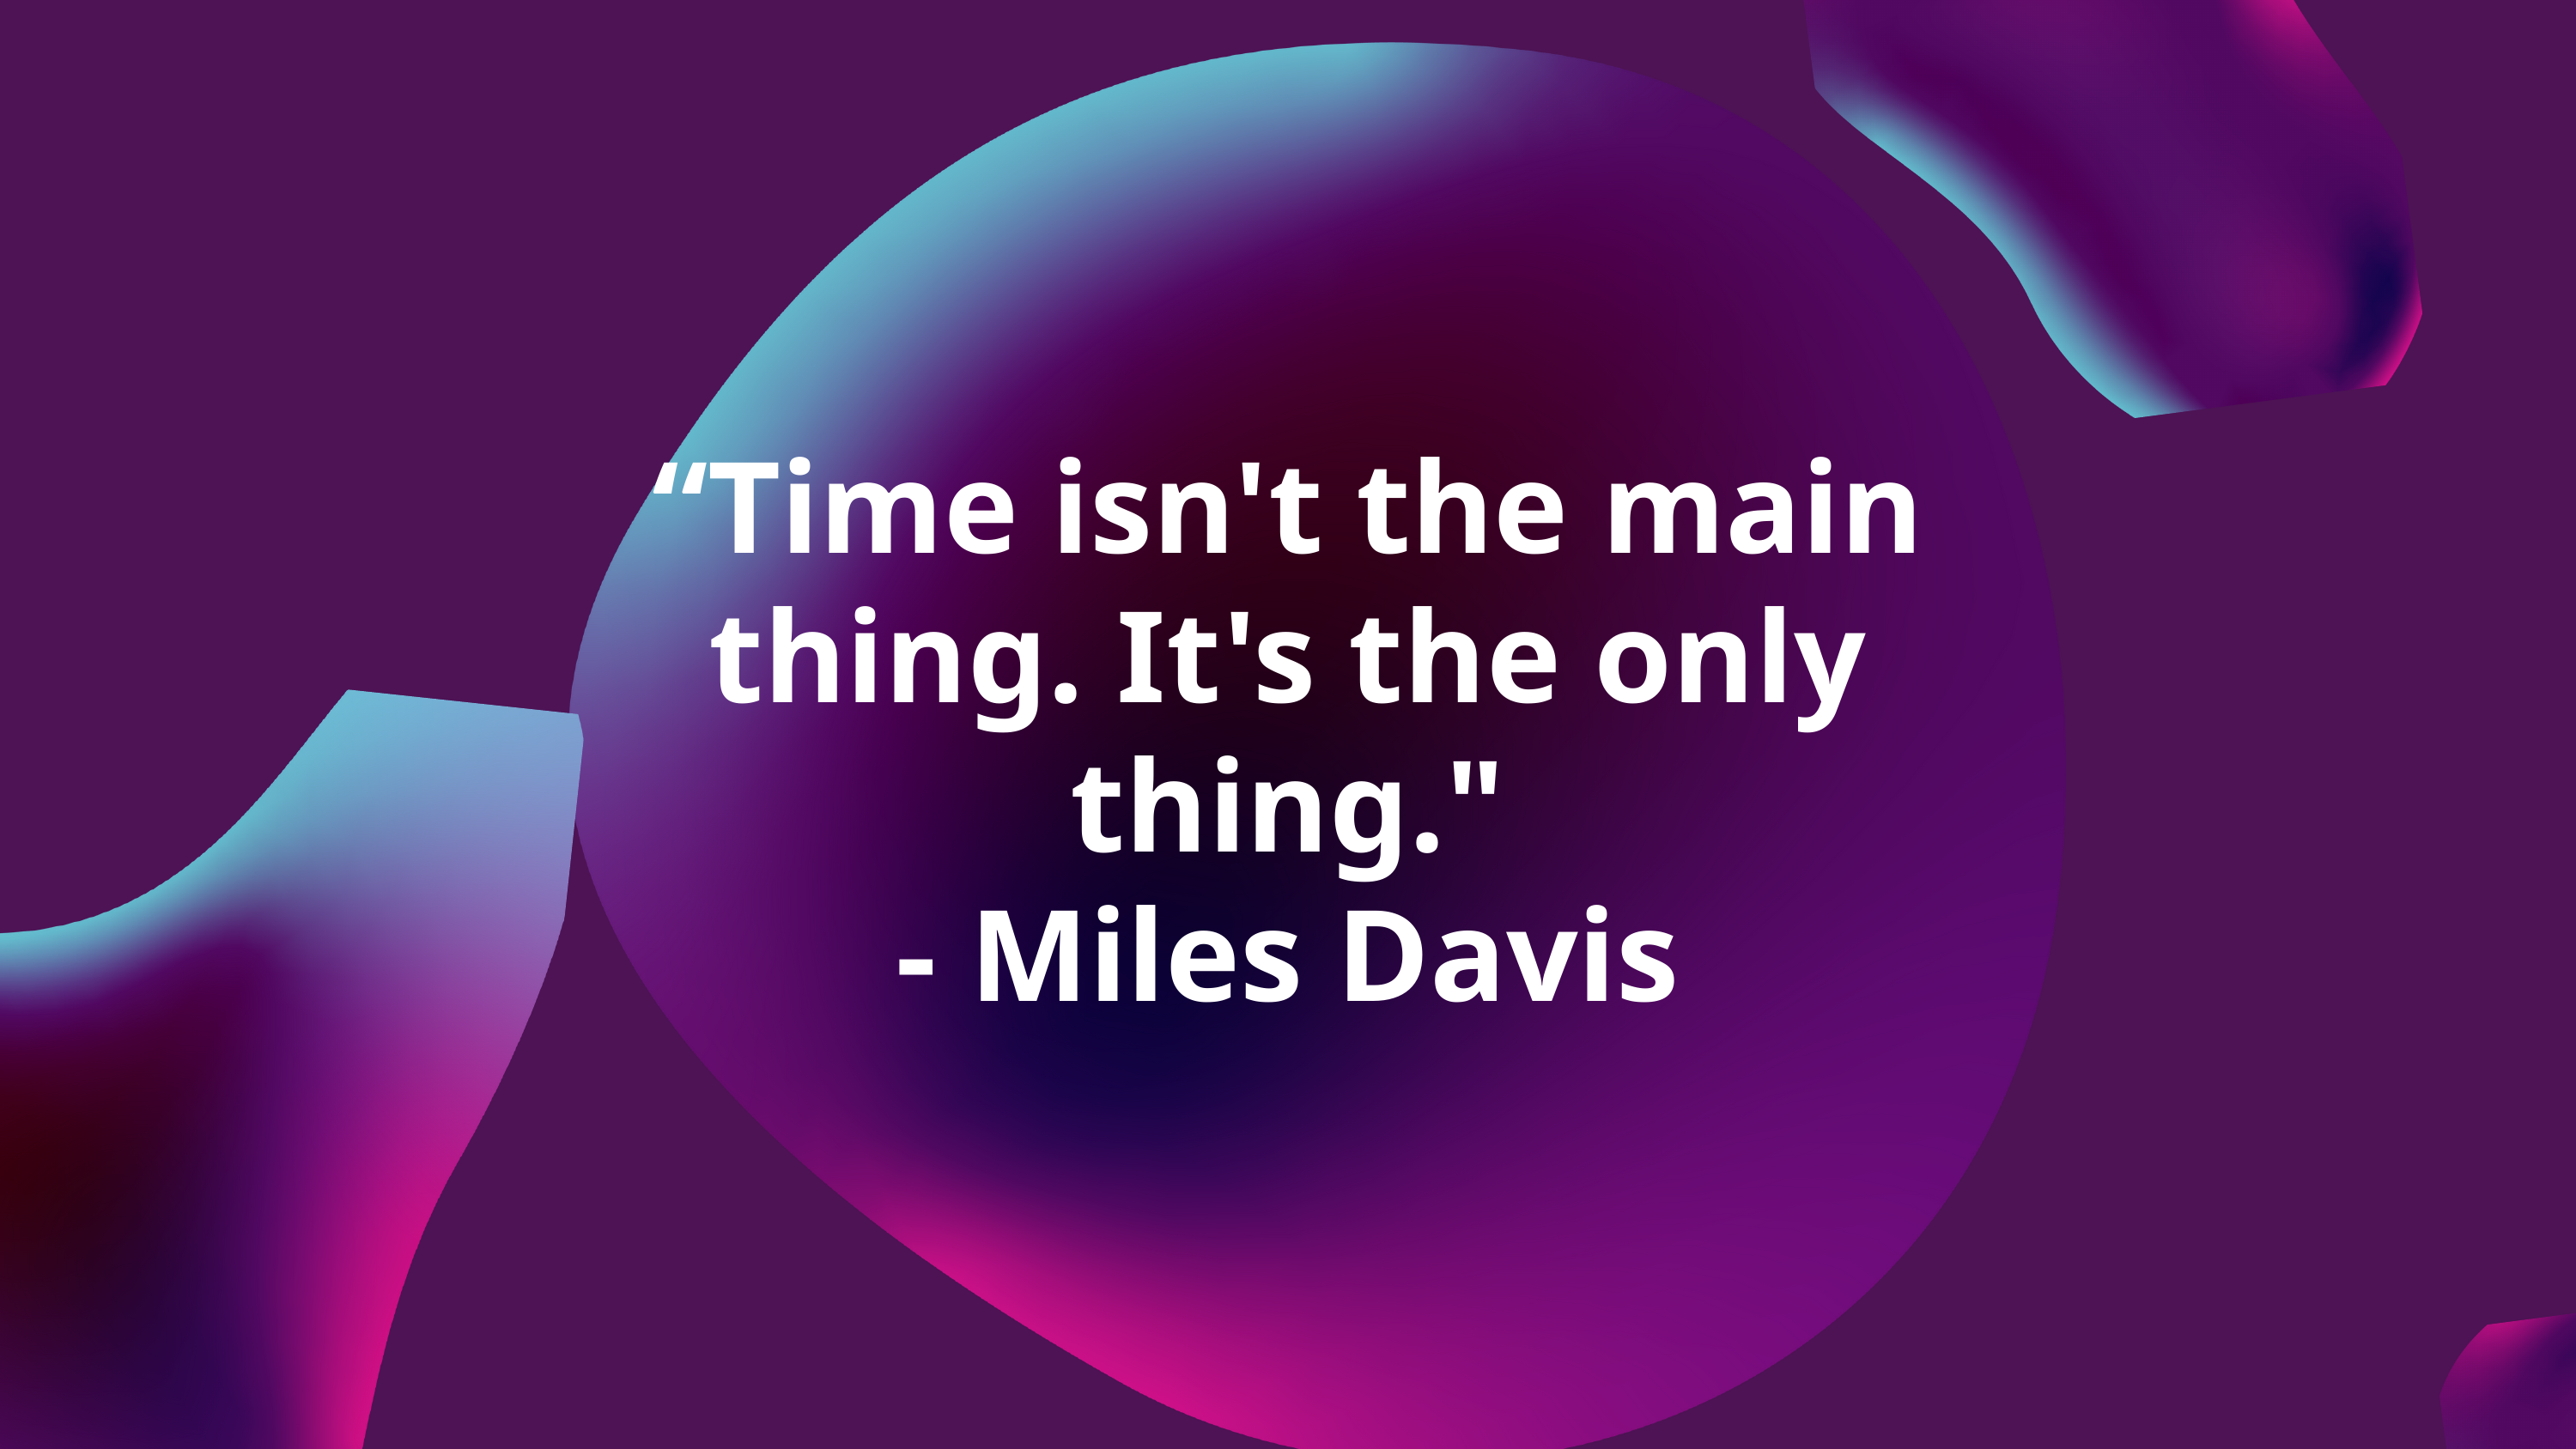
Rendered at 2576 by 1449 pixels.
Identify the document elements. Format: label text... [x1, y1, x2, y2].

text_box [1803, 0, 2432, 454]
text_box [568, 427, 2066, 1449]
text_box [2431, 1313, 2576, 1449]
text_box [0, 652, 553, 1449]
text_box “Time isn't the main thing. It's the only thing." - Miles Davis [544, 428, 2032, 1027]
text_box [568, 42, 1859, 428]
